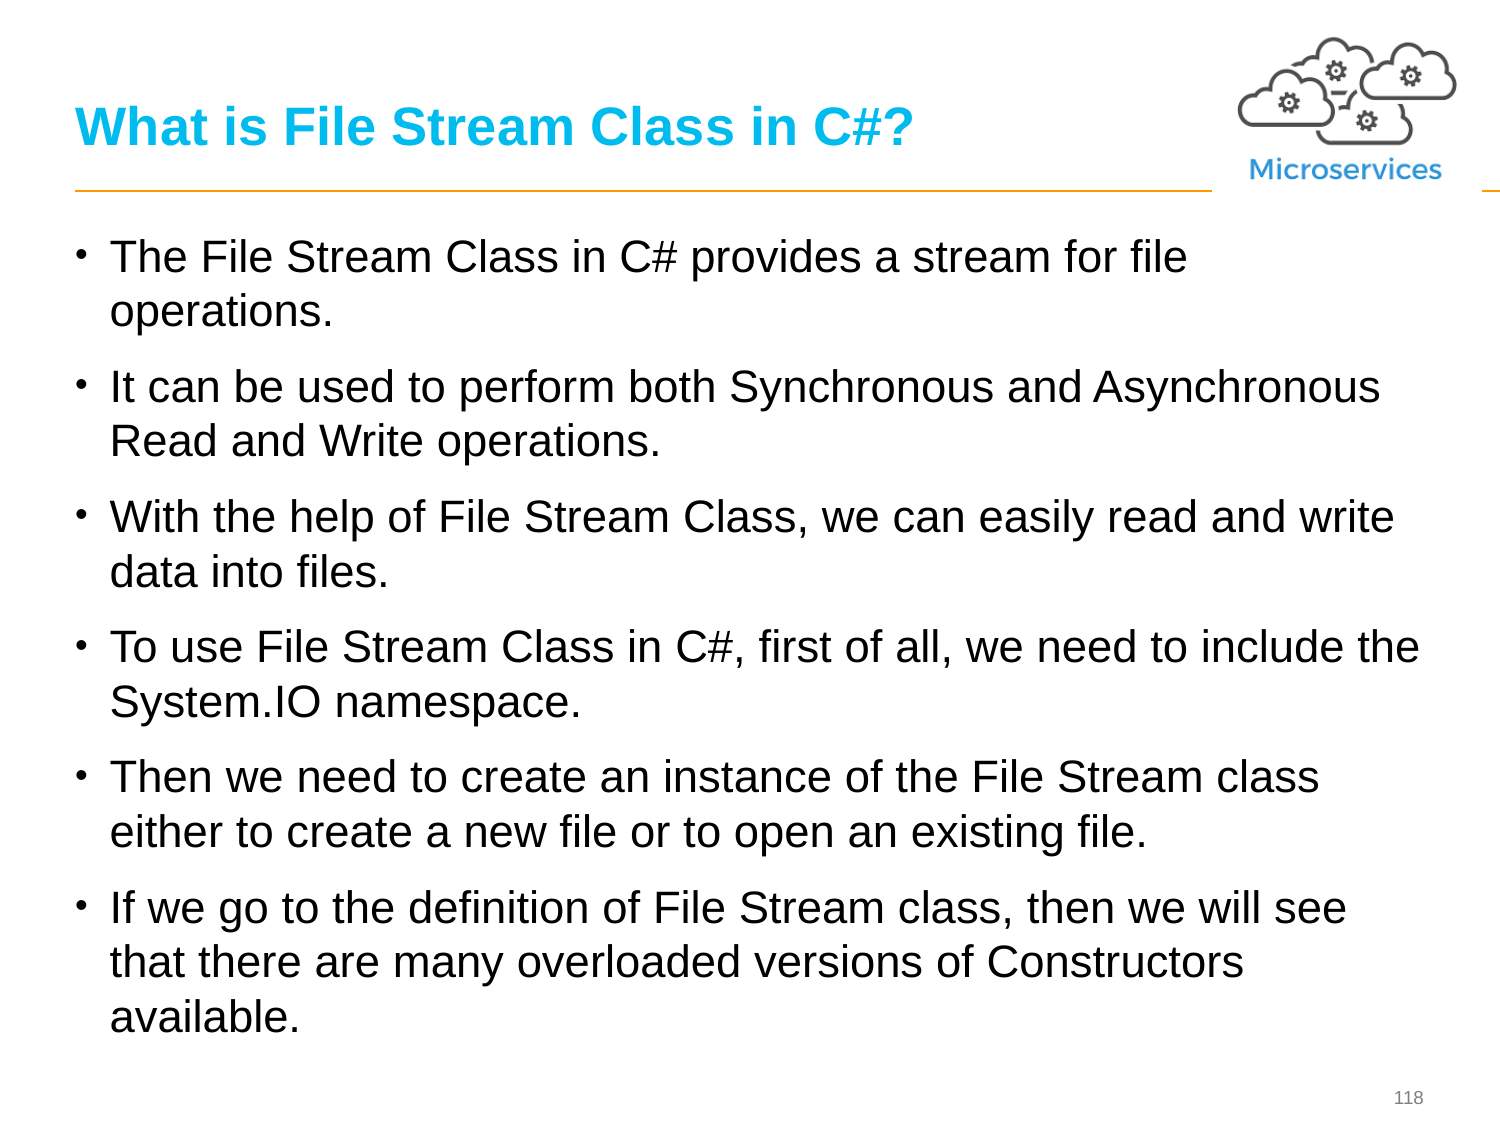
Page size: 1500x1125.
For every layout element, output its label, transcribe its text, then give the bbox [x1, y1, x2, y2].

picture [1212, 1, 1482, 203]
title What is File Stream Class in C#? [75, 27, 1422, 157]
list The File Stream Class in C# provides a stream for file operations. It can be used to perform both Synchronous and Asynchronous Read and Write operations. With the help of File Stream Class, we can easily read and write data into files. To use File Stream Class in C#, first of all, we need to include the System.IO namespace. Then we need to create an instance of the File Stream class either to create a new file or to open an existing file. If we go to the definition of File Stream class, then we will see that there are many overloaded versions of Constructors available. [75, 226, 1425, 1050]
